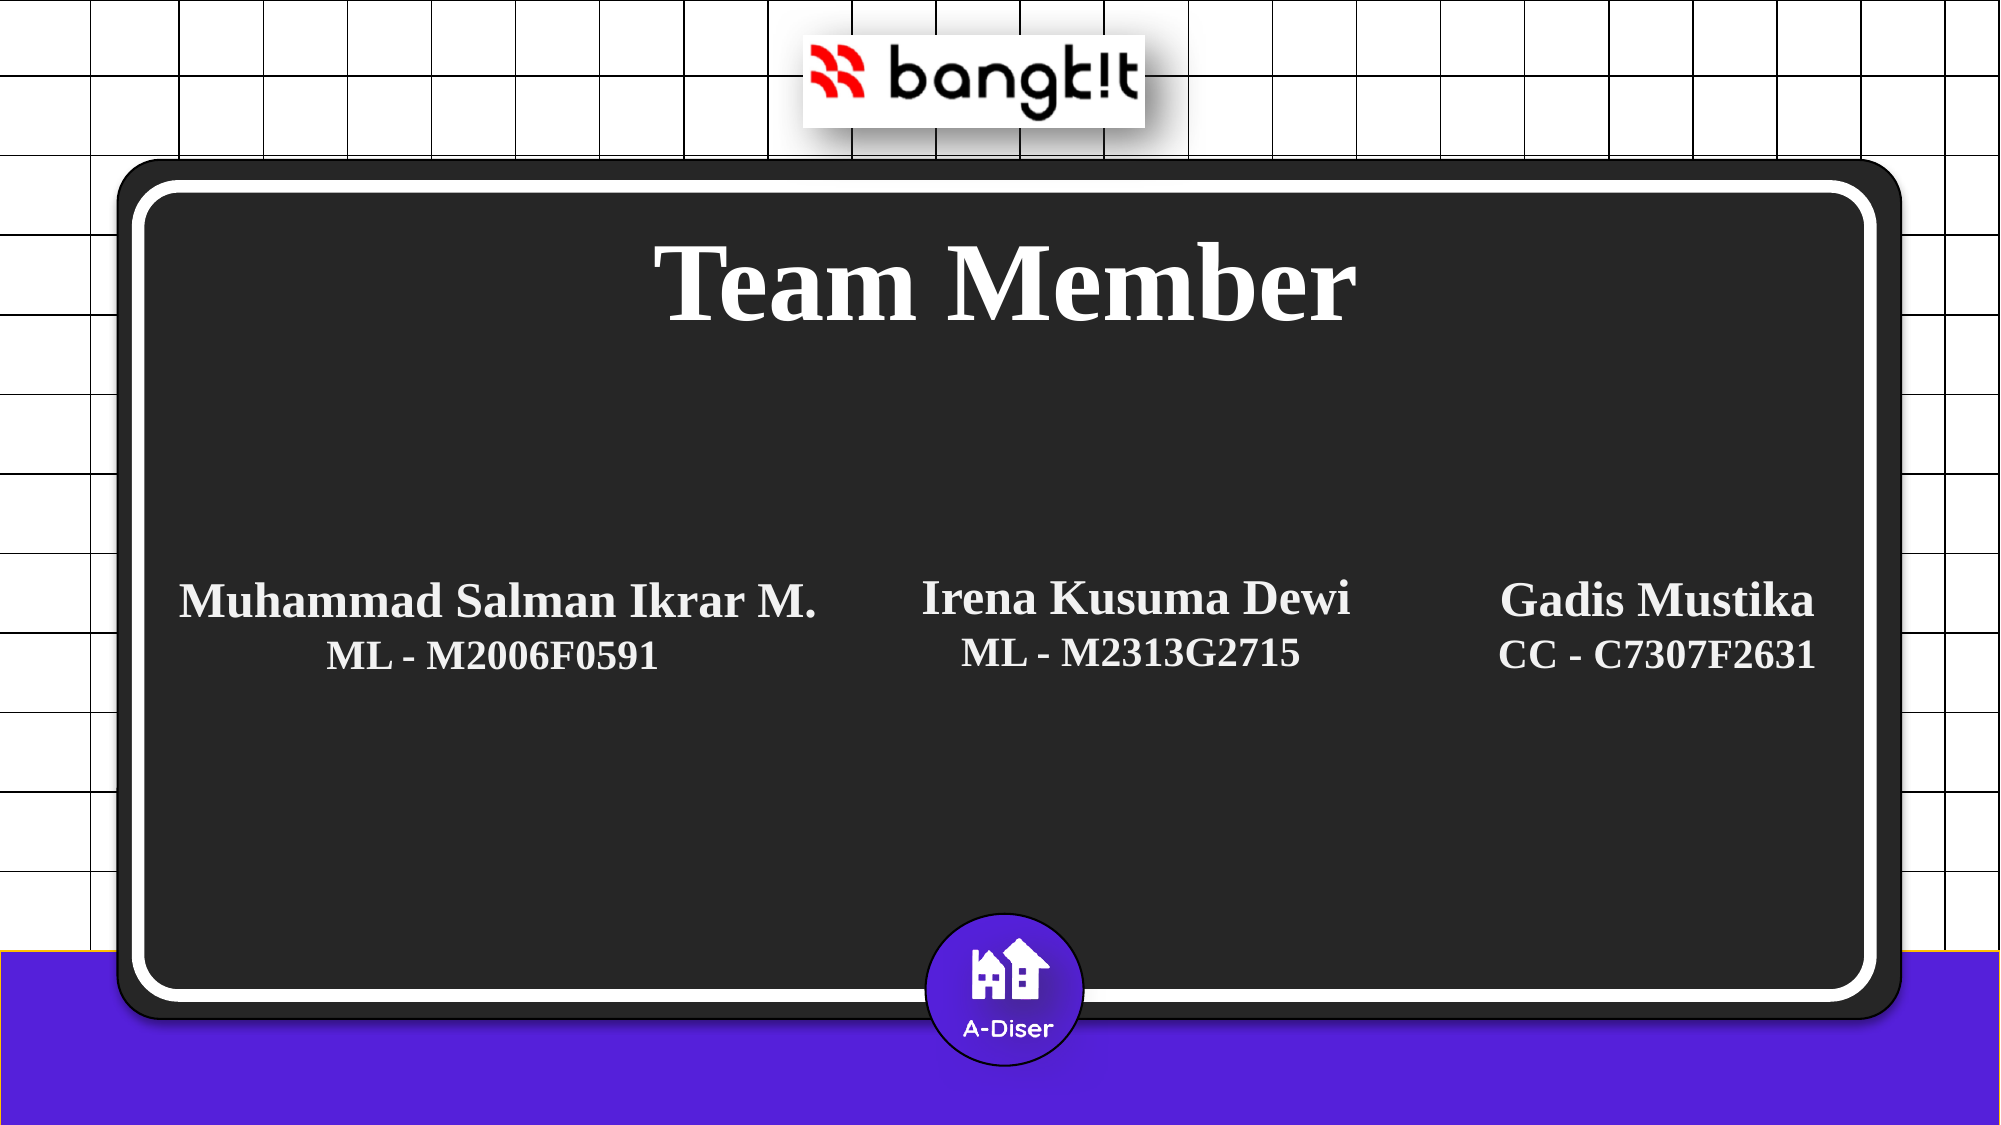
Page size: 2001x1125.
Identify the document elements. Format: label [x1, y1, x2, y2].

text_box [0, 0, 2000, 1125]
text_box [1904, 206, 2000, 275]
text_box [879, 878, 1135, 1066]
picture [803, 35, 1145, 128]
